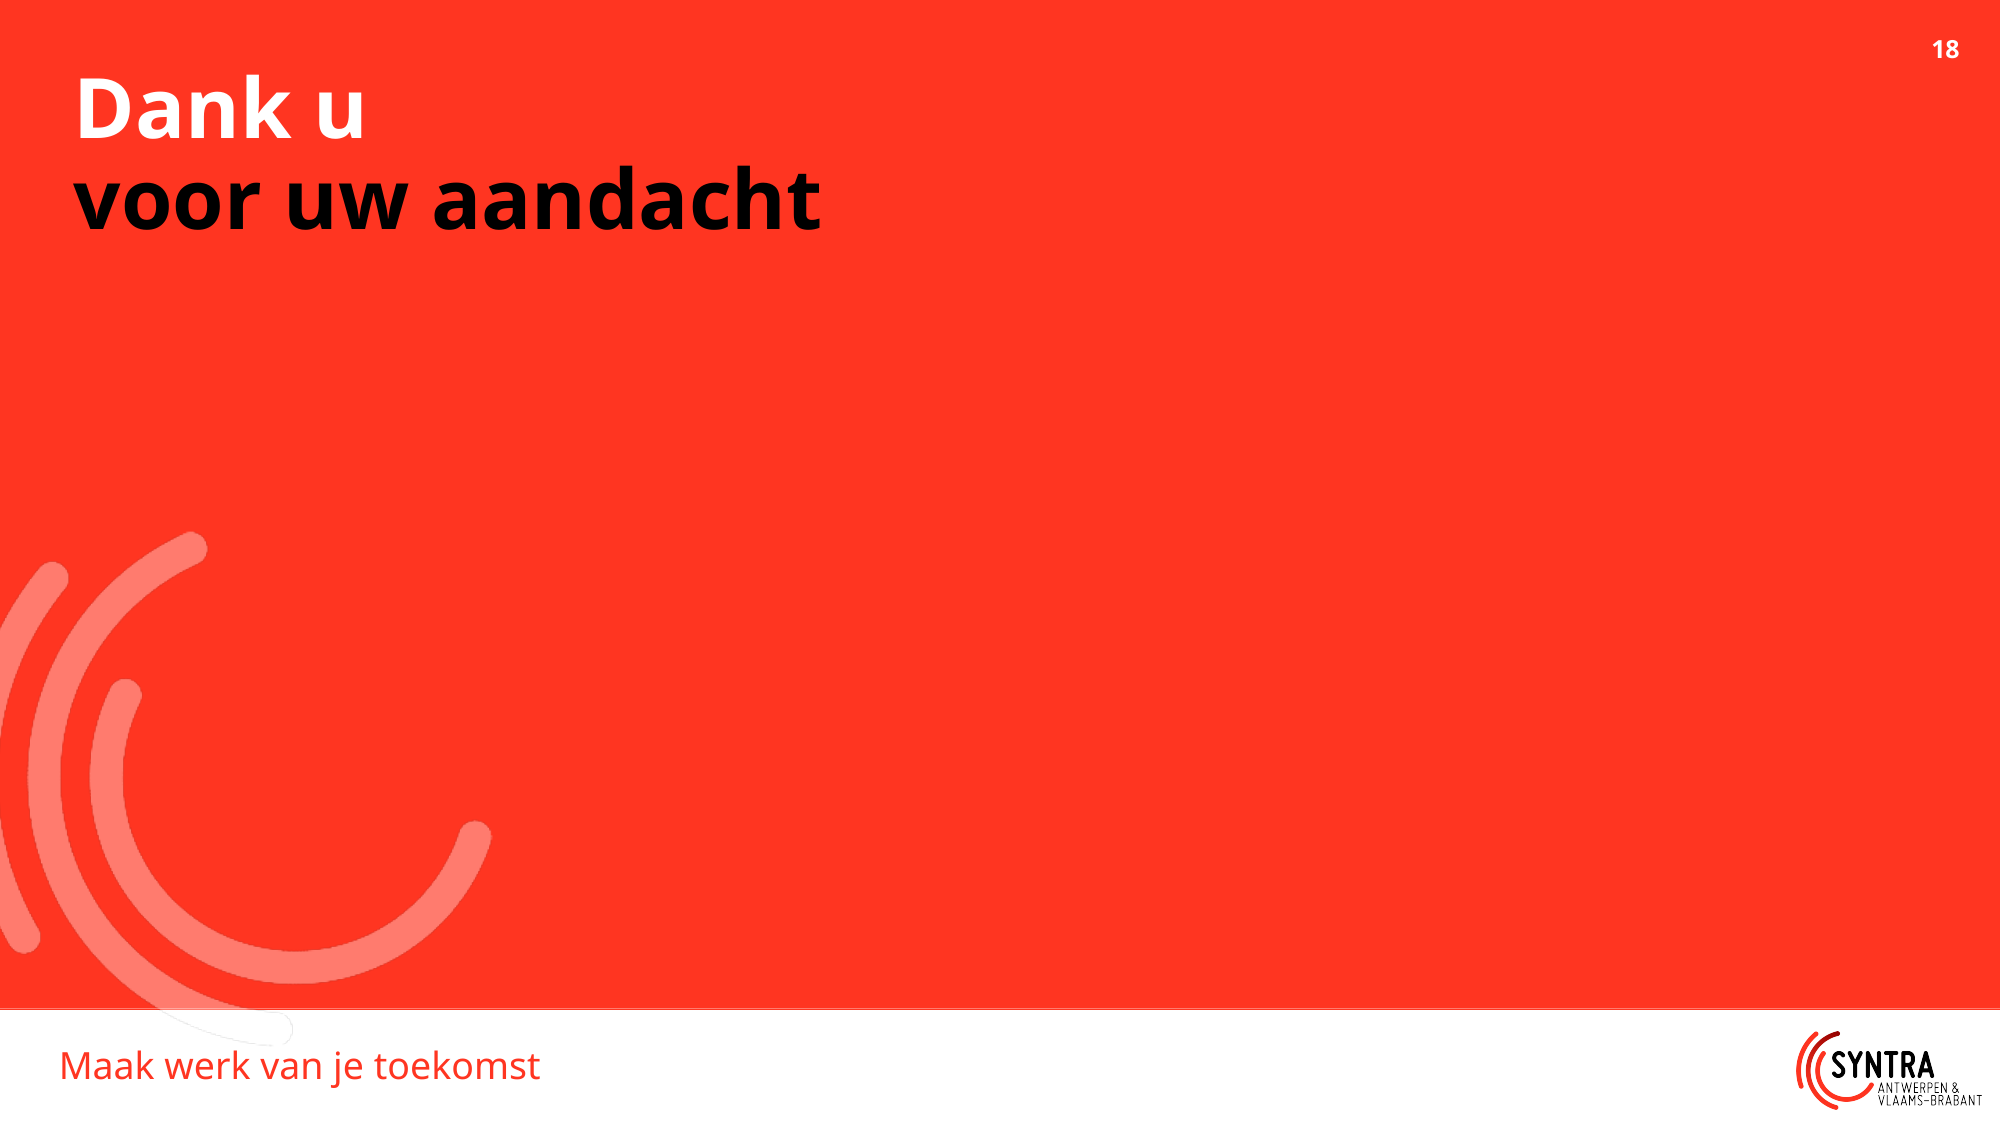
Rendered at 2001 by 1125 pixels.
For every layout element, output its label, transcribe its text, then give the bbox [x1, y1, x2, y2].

subtitle voor uw aandacht [59, 158, 1901, 282]
title Dank u [59, 59, 1901, 158]
picture [1796, 1031, 1982, 1110]
